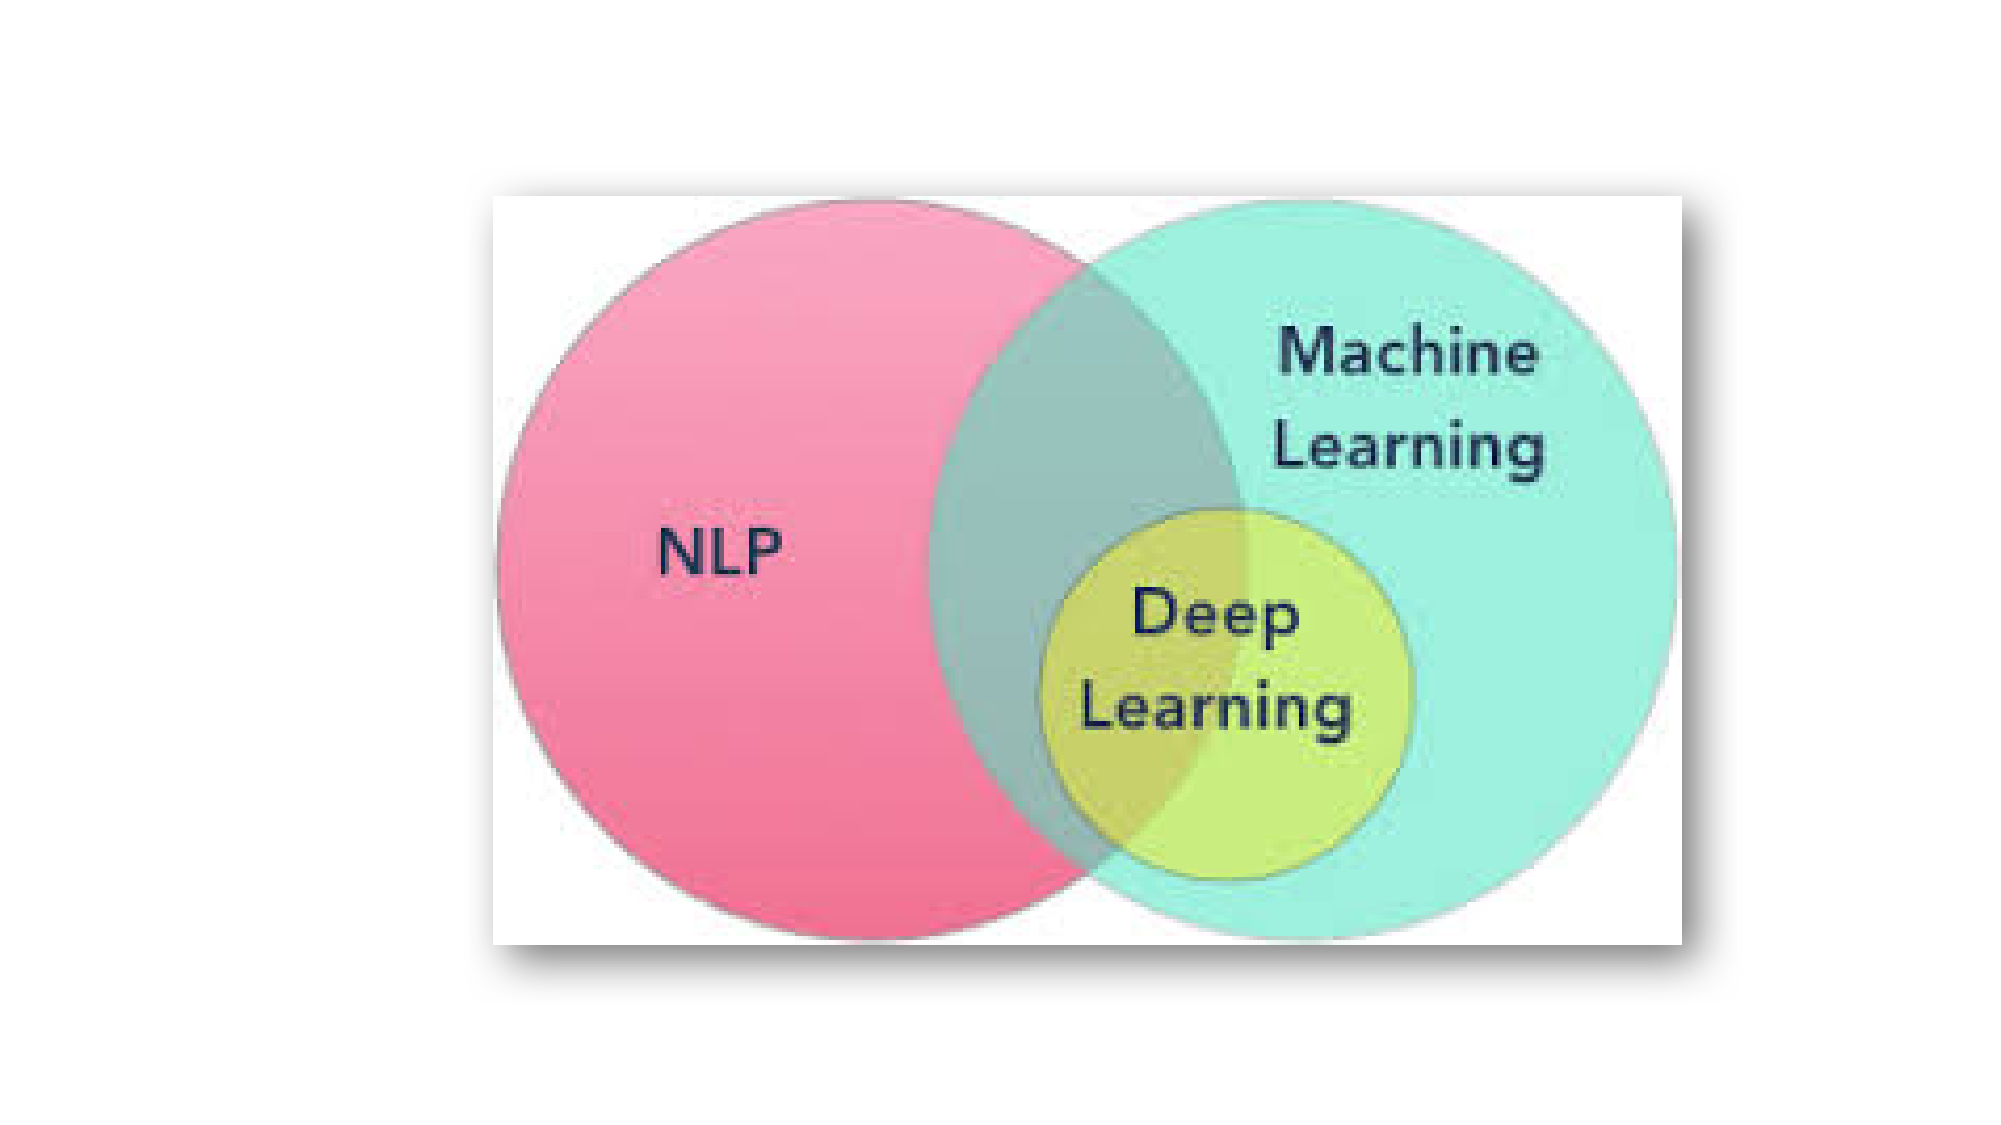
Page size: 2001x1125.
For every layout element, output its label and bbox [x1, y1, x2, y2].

picture [493, 196, 1682, 945]
